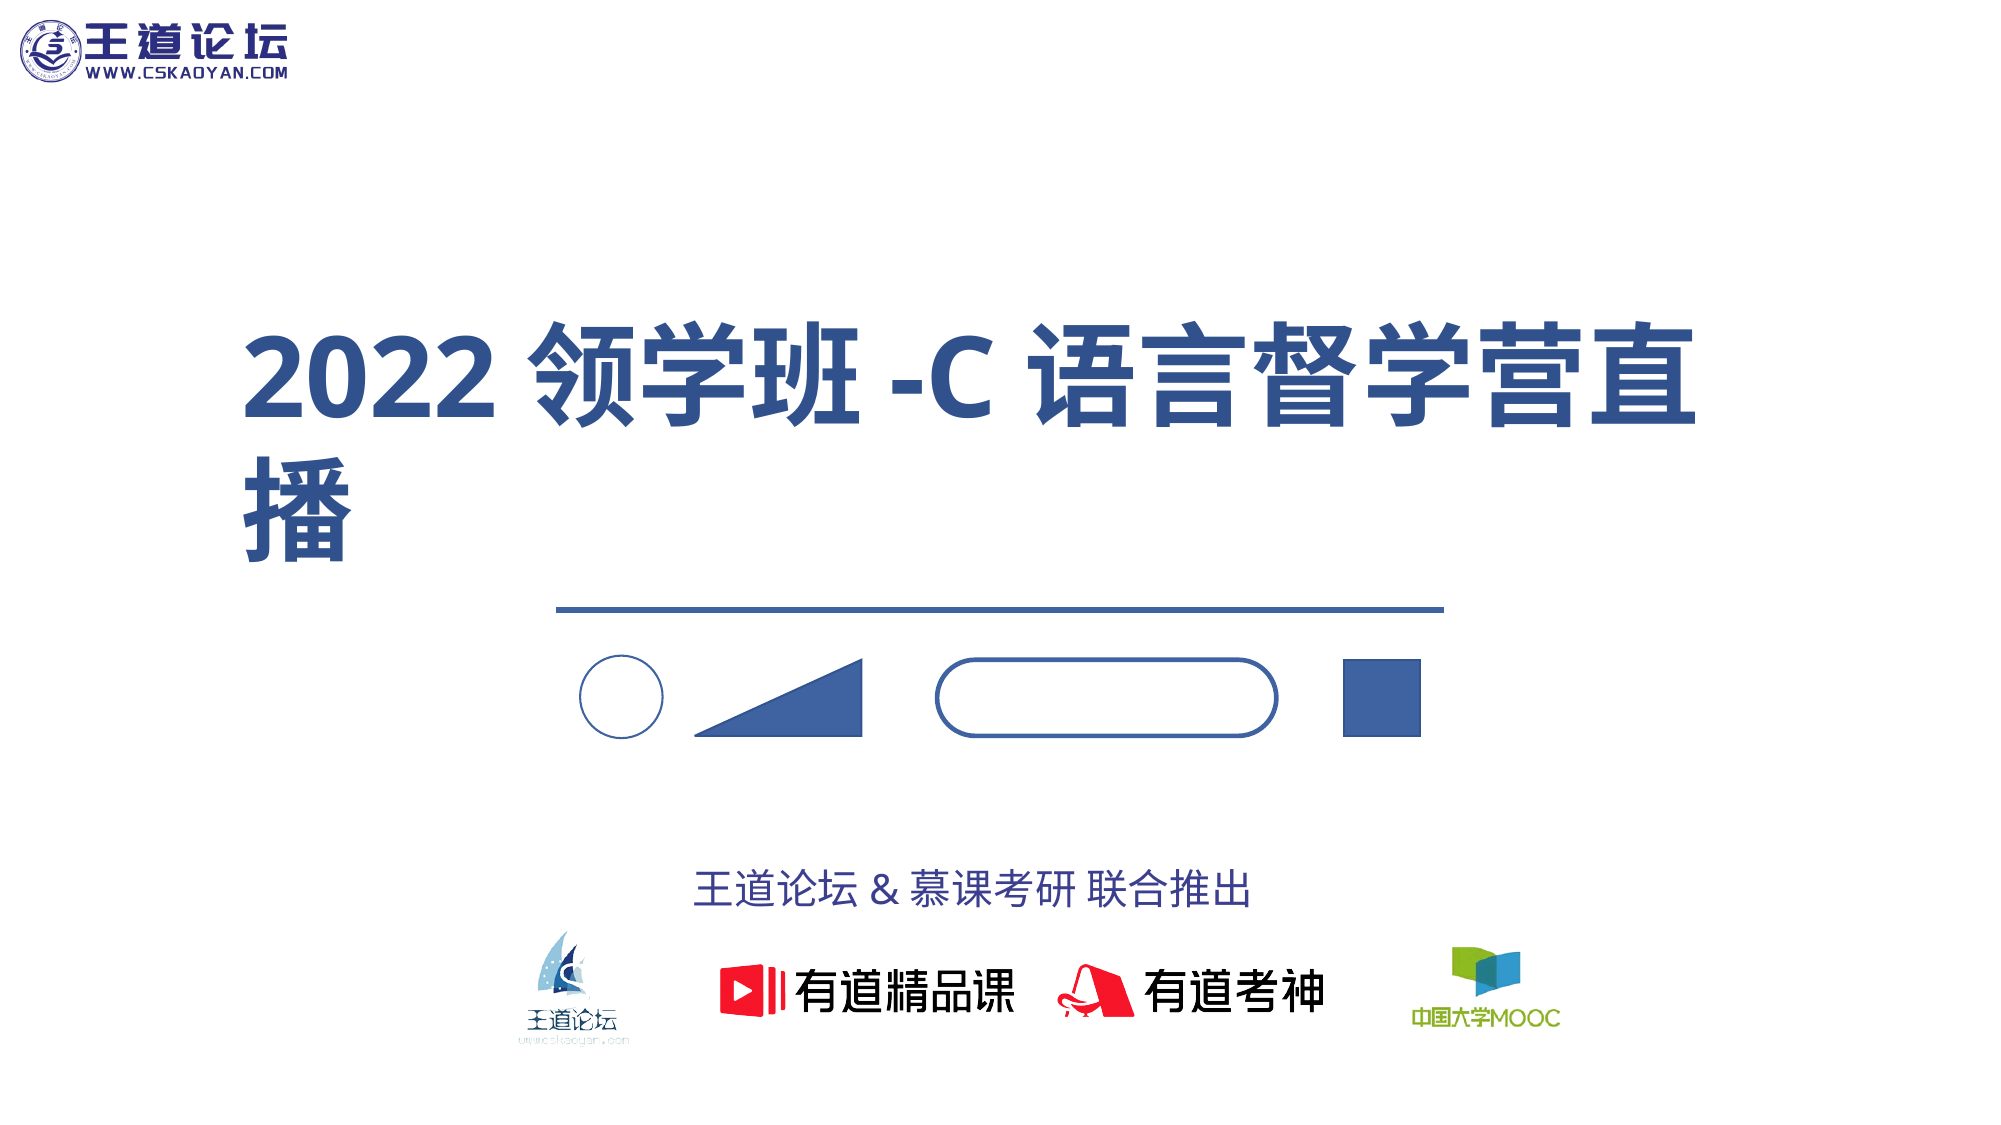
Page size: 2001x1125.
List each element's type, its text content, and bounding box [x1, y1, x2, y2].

text_box [694, 658, 863, 737]
picture [1390, 912, 1591, 1043]
picture [14, 14, 291, 88]
text_box 王道论坛&慕课考研 联合推出 [677, 855, 1324, 920]
text_box [936, 658, 1278, 737]
picture [720, 964, 1323, 1017]
text_box [579, 654, 664, 740]
text_box 2022领学班-C语言督学营直播 [226, 298, 1775, 583]
text_box [1343, 659, 1421, 737]
picture [496, 920, 676, 1061]
